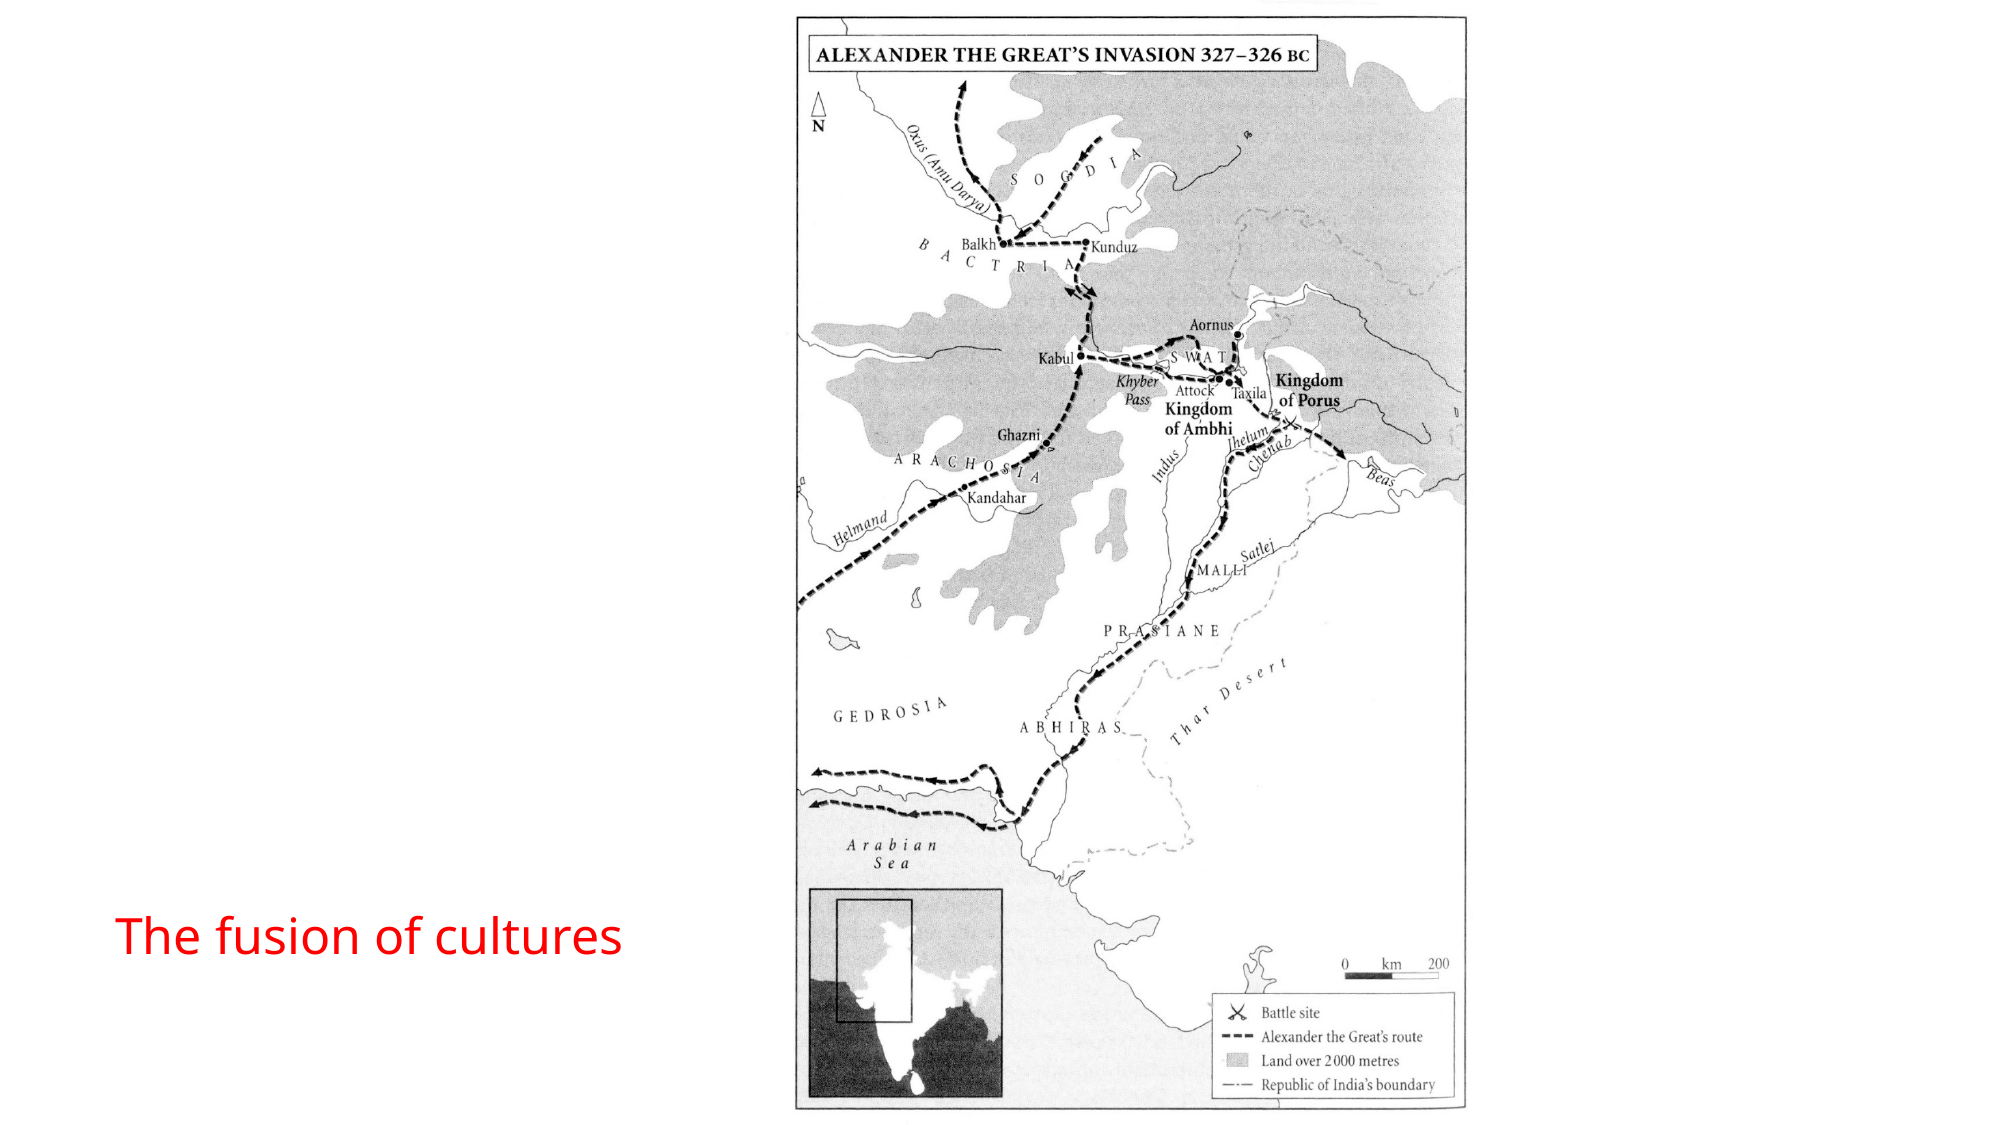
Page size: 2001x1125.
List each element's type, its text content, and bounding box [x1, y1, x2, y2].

picture [779, 0, 1482, 1125]
text_box The fusion of cultures [100, 896, 639, 972]
